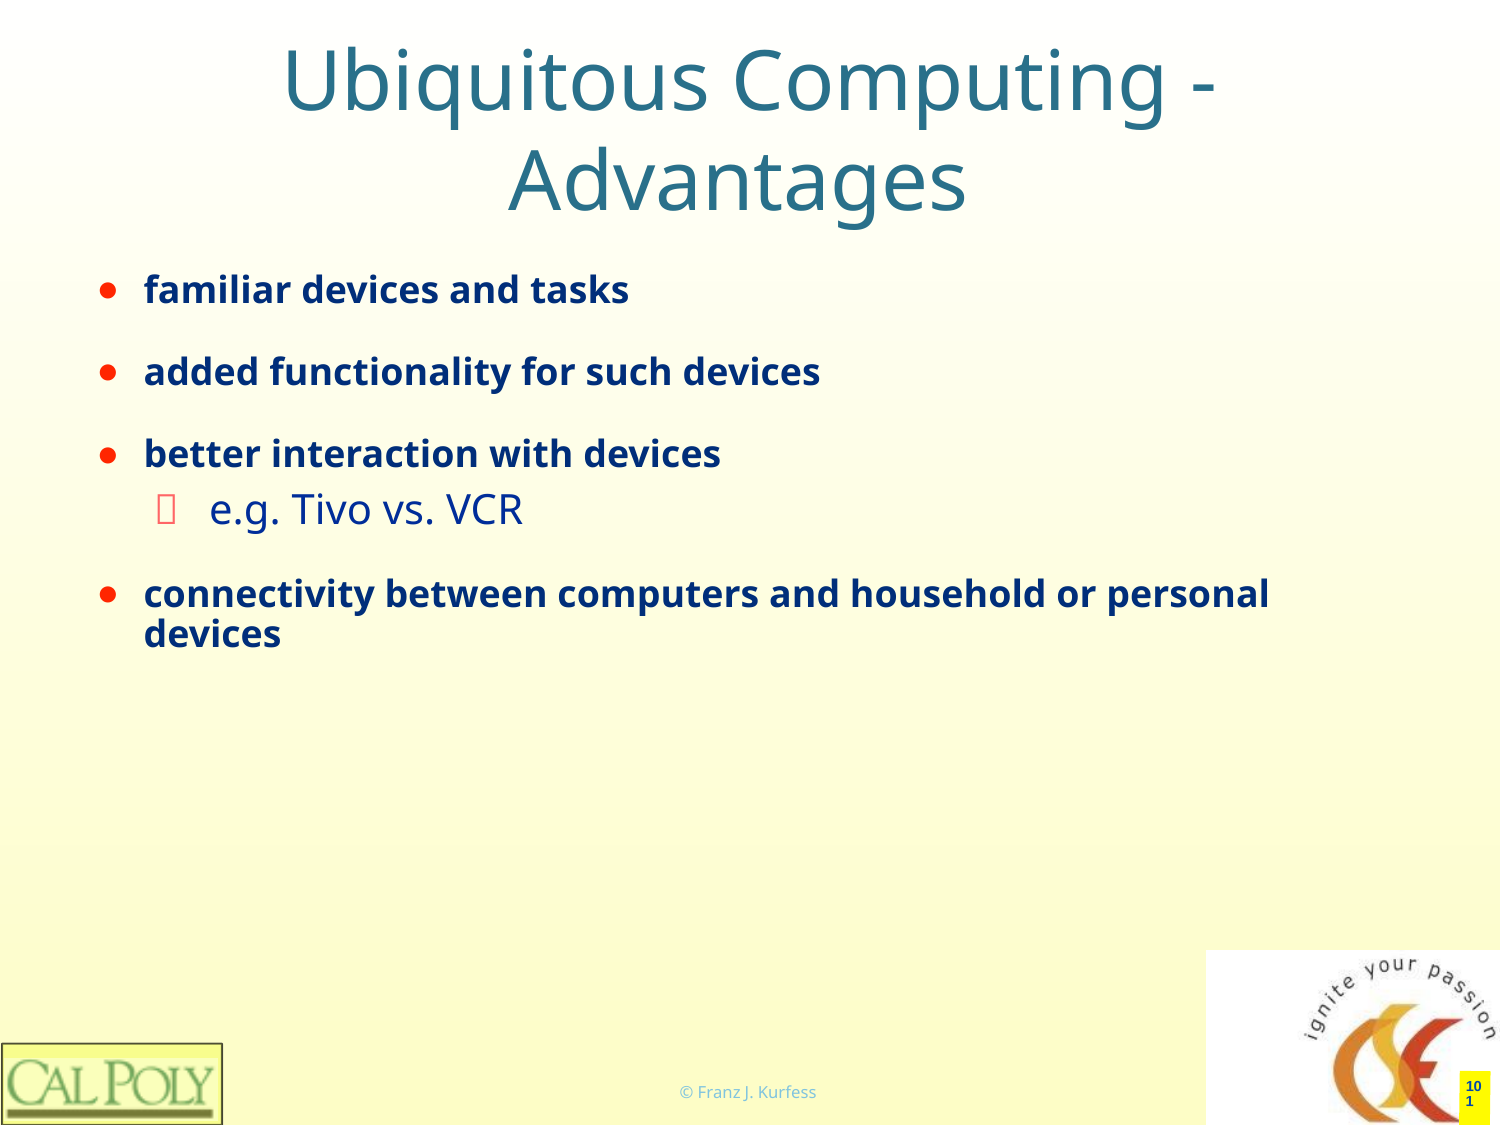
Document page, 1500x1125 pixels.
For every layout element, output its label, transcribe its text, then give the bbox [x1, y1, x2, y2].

list familiar devices and tasks added functionality for such devices better interaction with devices e.g. Tivo vs. VCR connectivity between computers and household or personal devices [90, 264, 1410, 1048]
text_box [1, 1043, 223, 1125]
picture [1206, 950, 1500, 1125]
title Ubiquitous Computing - Advantages [90, 0, 1410, 255]
slide_number ‹#› [1459, 1070, 1491, 1125]
